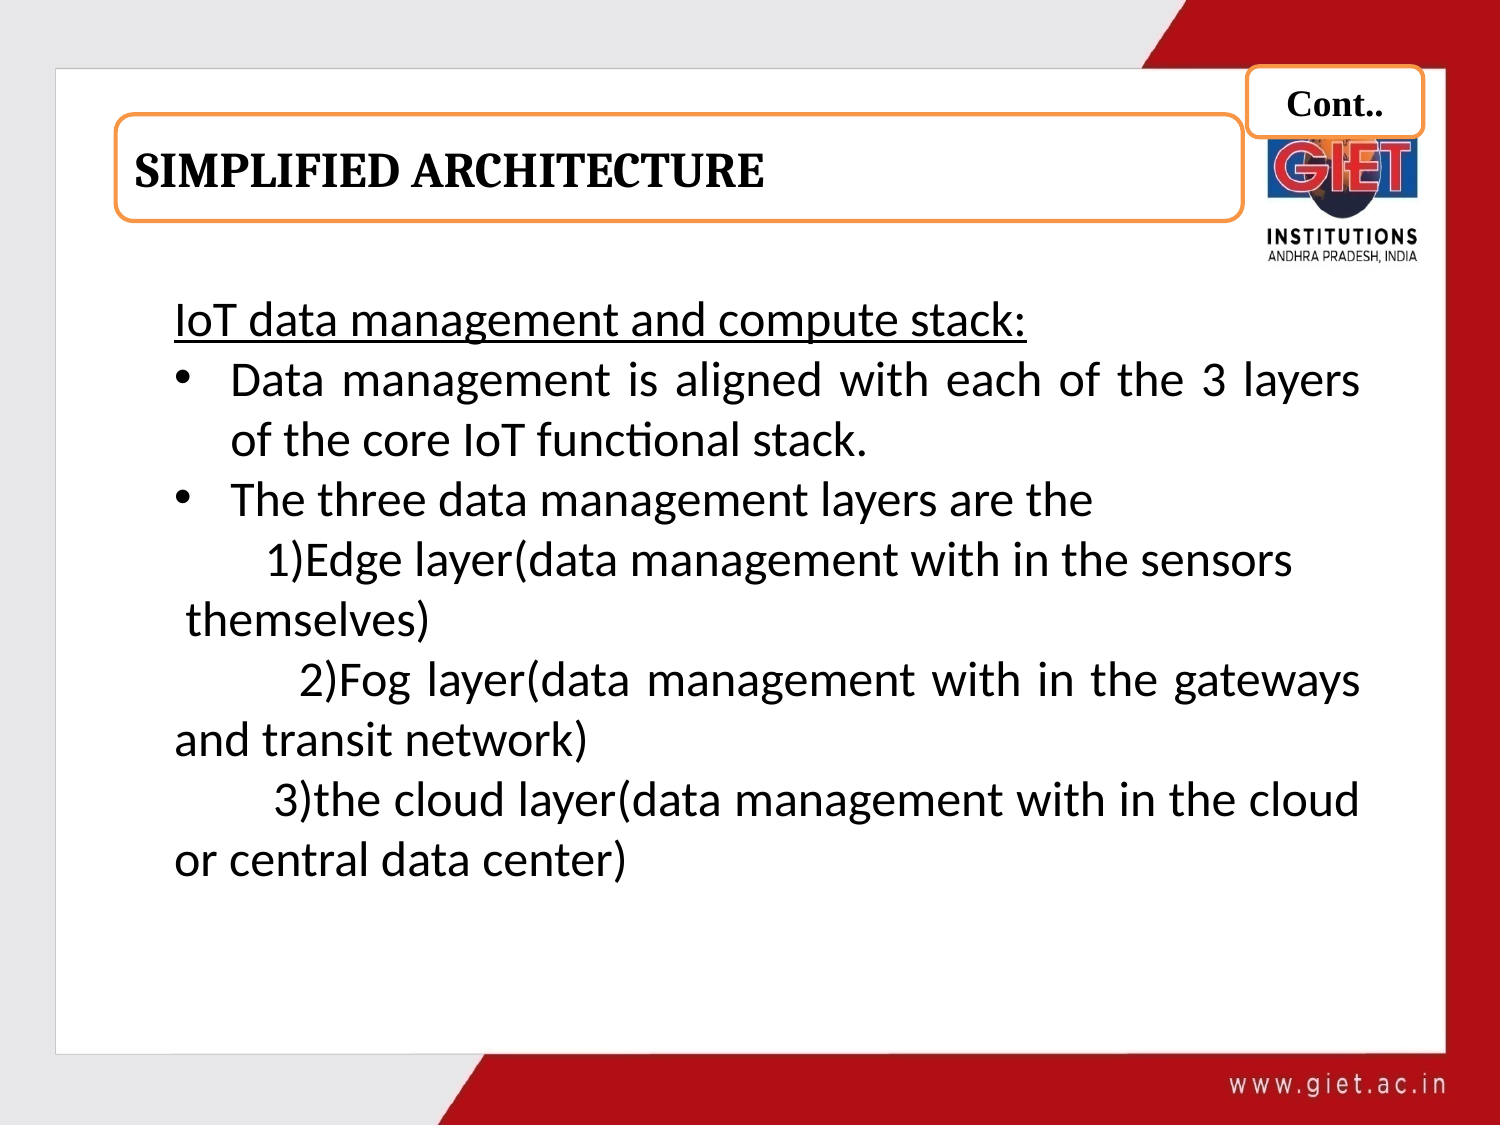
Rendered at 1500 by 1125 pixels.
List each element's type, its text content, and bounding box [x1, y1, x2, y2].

text_box SIMPLIFIED ARCHITECTURE [113, 112, 1245, 224]
picture [0, 0, 1500, 1125]
text_box IoT data management and compute stack: Data management is aligned with each of the 3 layers of the core IoT functional stack. The three data management layers are the 1)Edge layer(data management with in the sensors themselves) 2)Fog layer(data management with in the gateways and transit network) 3)the cloud layer(data management with in the cloud or central data center) [159, 278, 1376, 954]
text_box Cont.. [1244, 64, 1426, 140]
